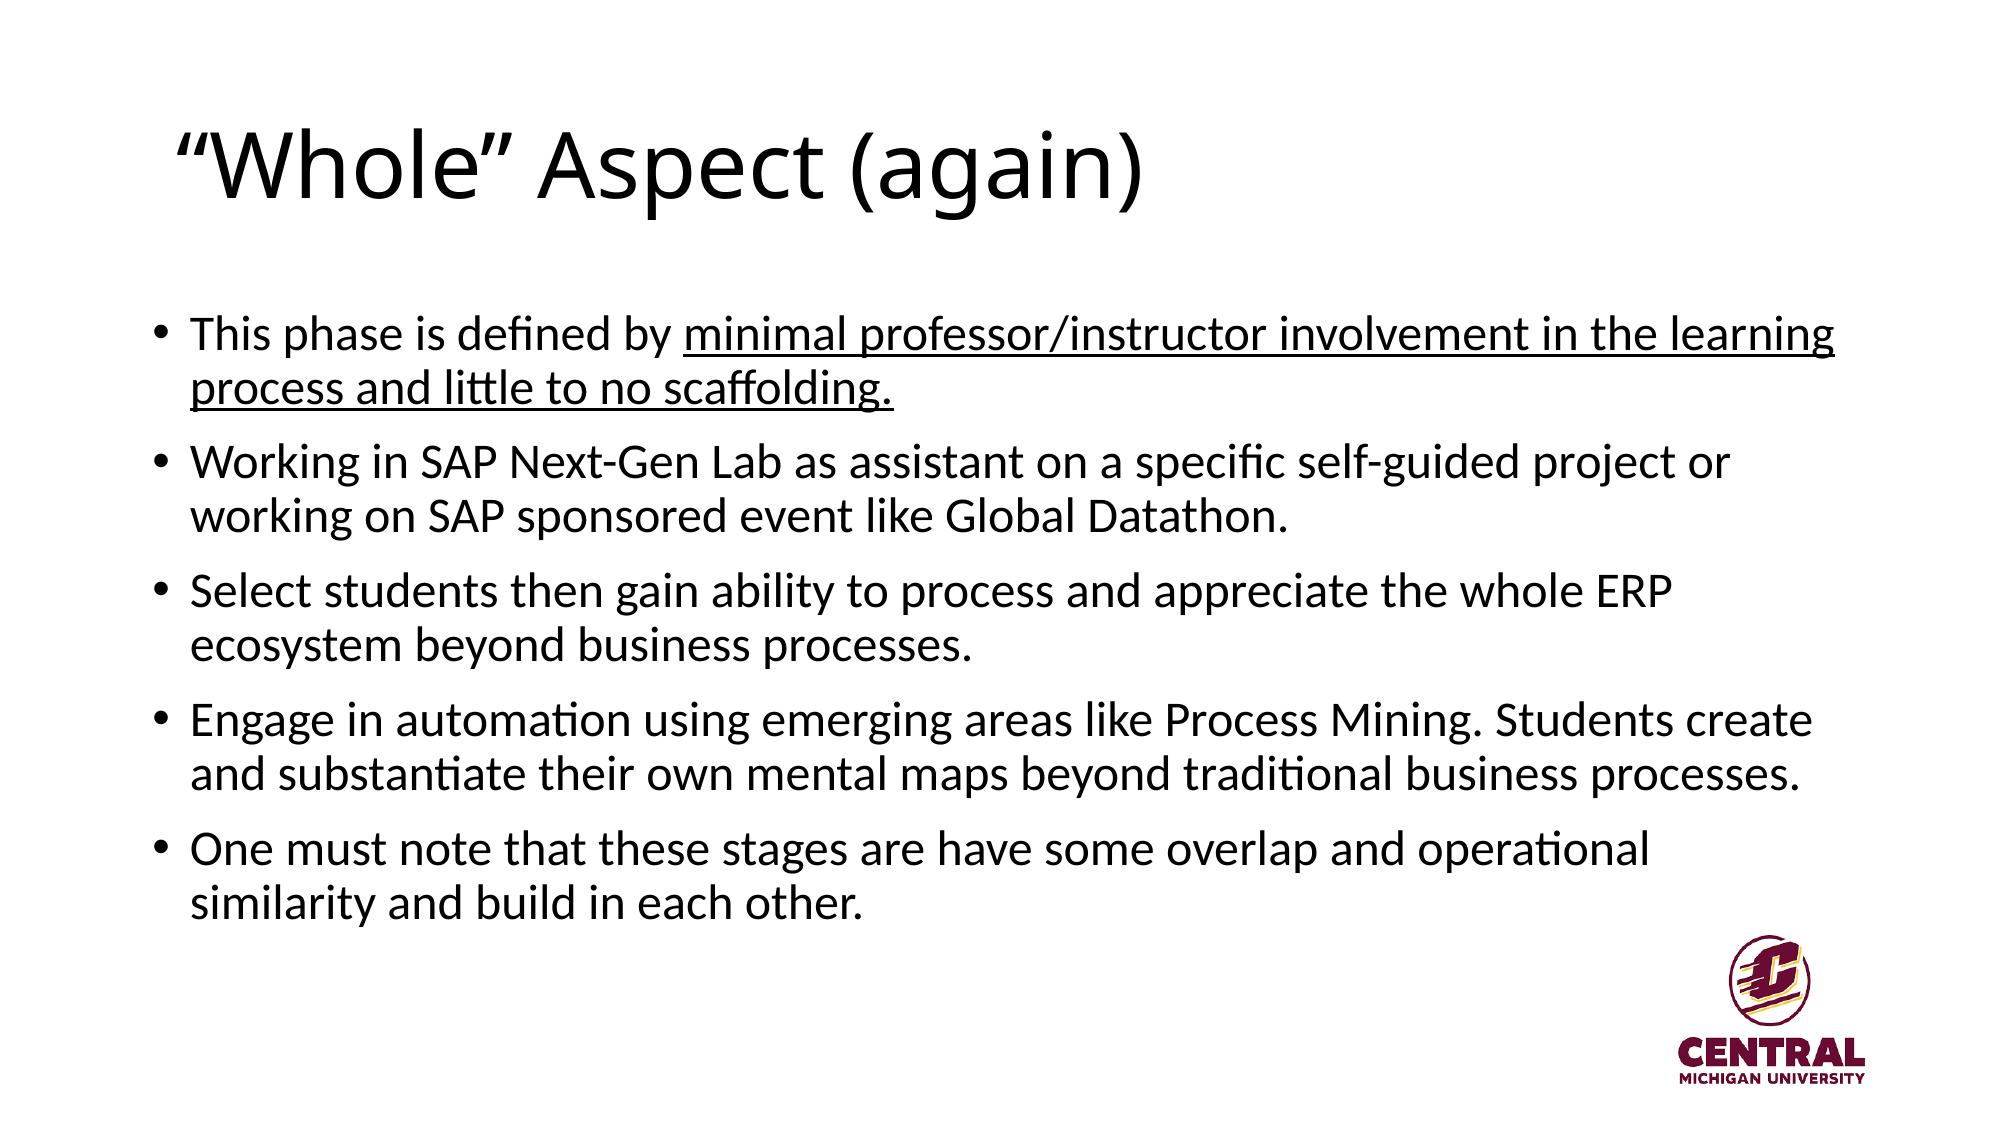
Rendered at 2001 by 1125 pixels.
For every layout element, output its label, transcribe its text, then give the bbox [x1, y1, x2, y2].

picture [1678, 935, 1865, 1084]
title “Whole” Aspect (again) [137, 59, 1863, 278]
list This phase is defined by minimal professor/instructor involvement in the learning process and little to no scaffolding. Working in SAP Next-Gen Lab as assistant on a specific self-guided project or working on SAP sponsored event like Global Datathon. Select students then gain ability to process and appreciate the whole ERP ecosystem beyond business processes. Engage in automation using emerging areas like Process Mining. Students create and substantiate their own mental maps beyond traditional business processes. One must note that these stages are have some overlap and operational similarity and build in each other. [137, 299, 1863, 1014]
